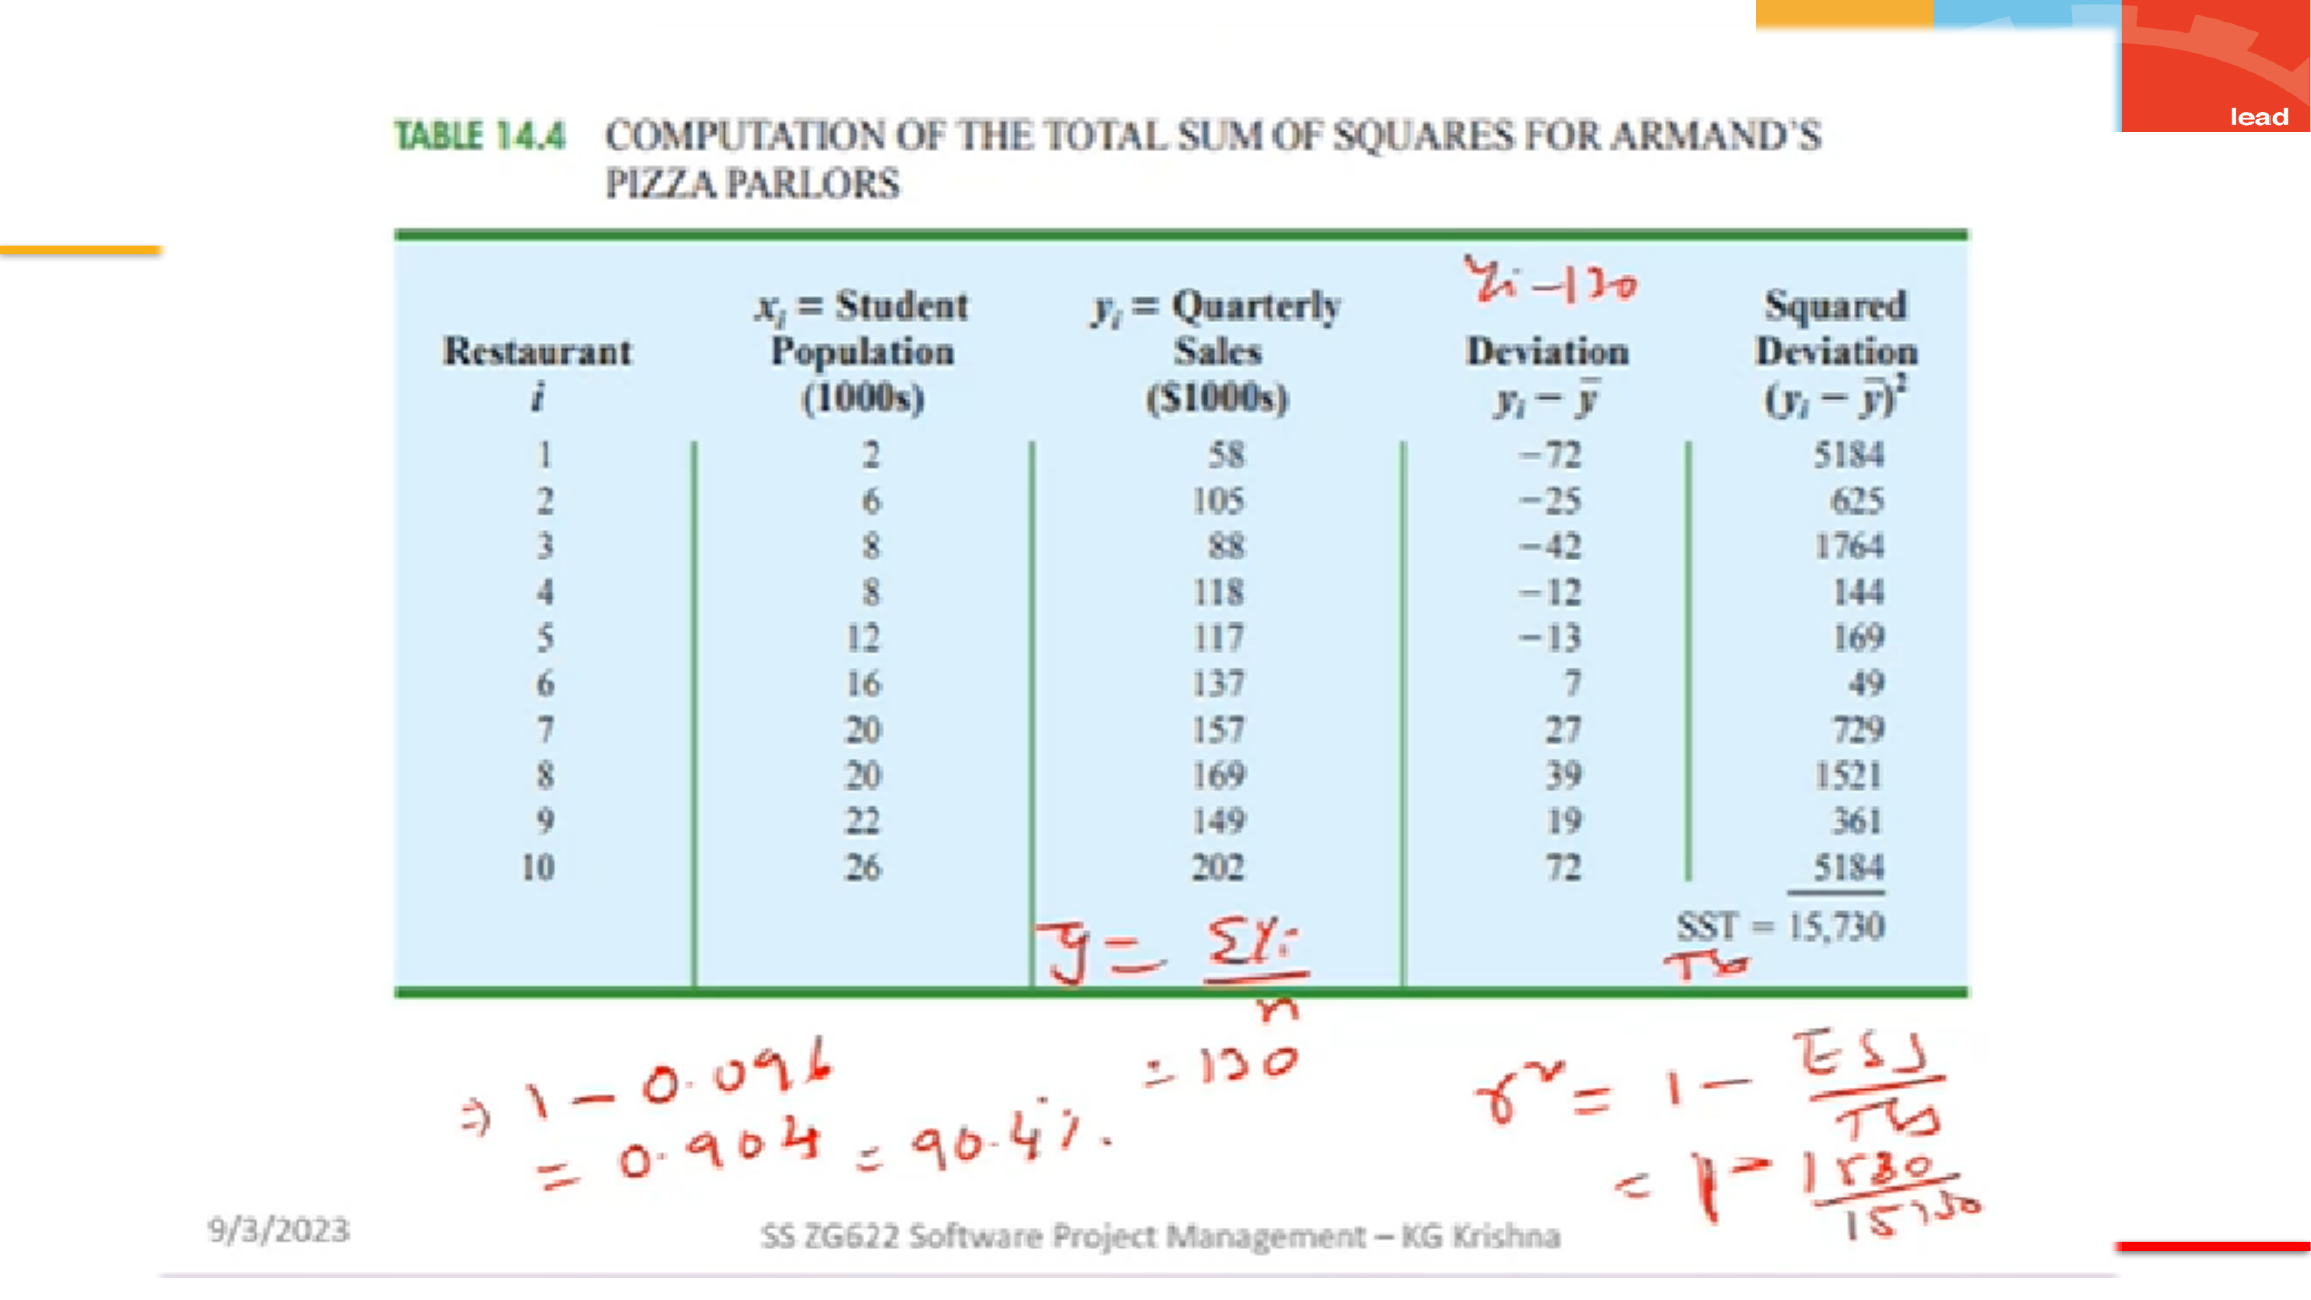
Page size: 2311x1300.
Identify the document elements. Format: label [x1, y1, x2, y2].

picture [1756, 0, 2311, 132]
list [154, 22, 2122, 1278]
